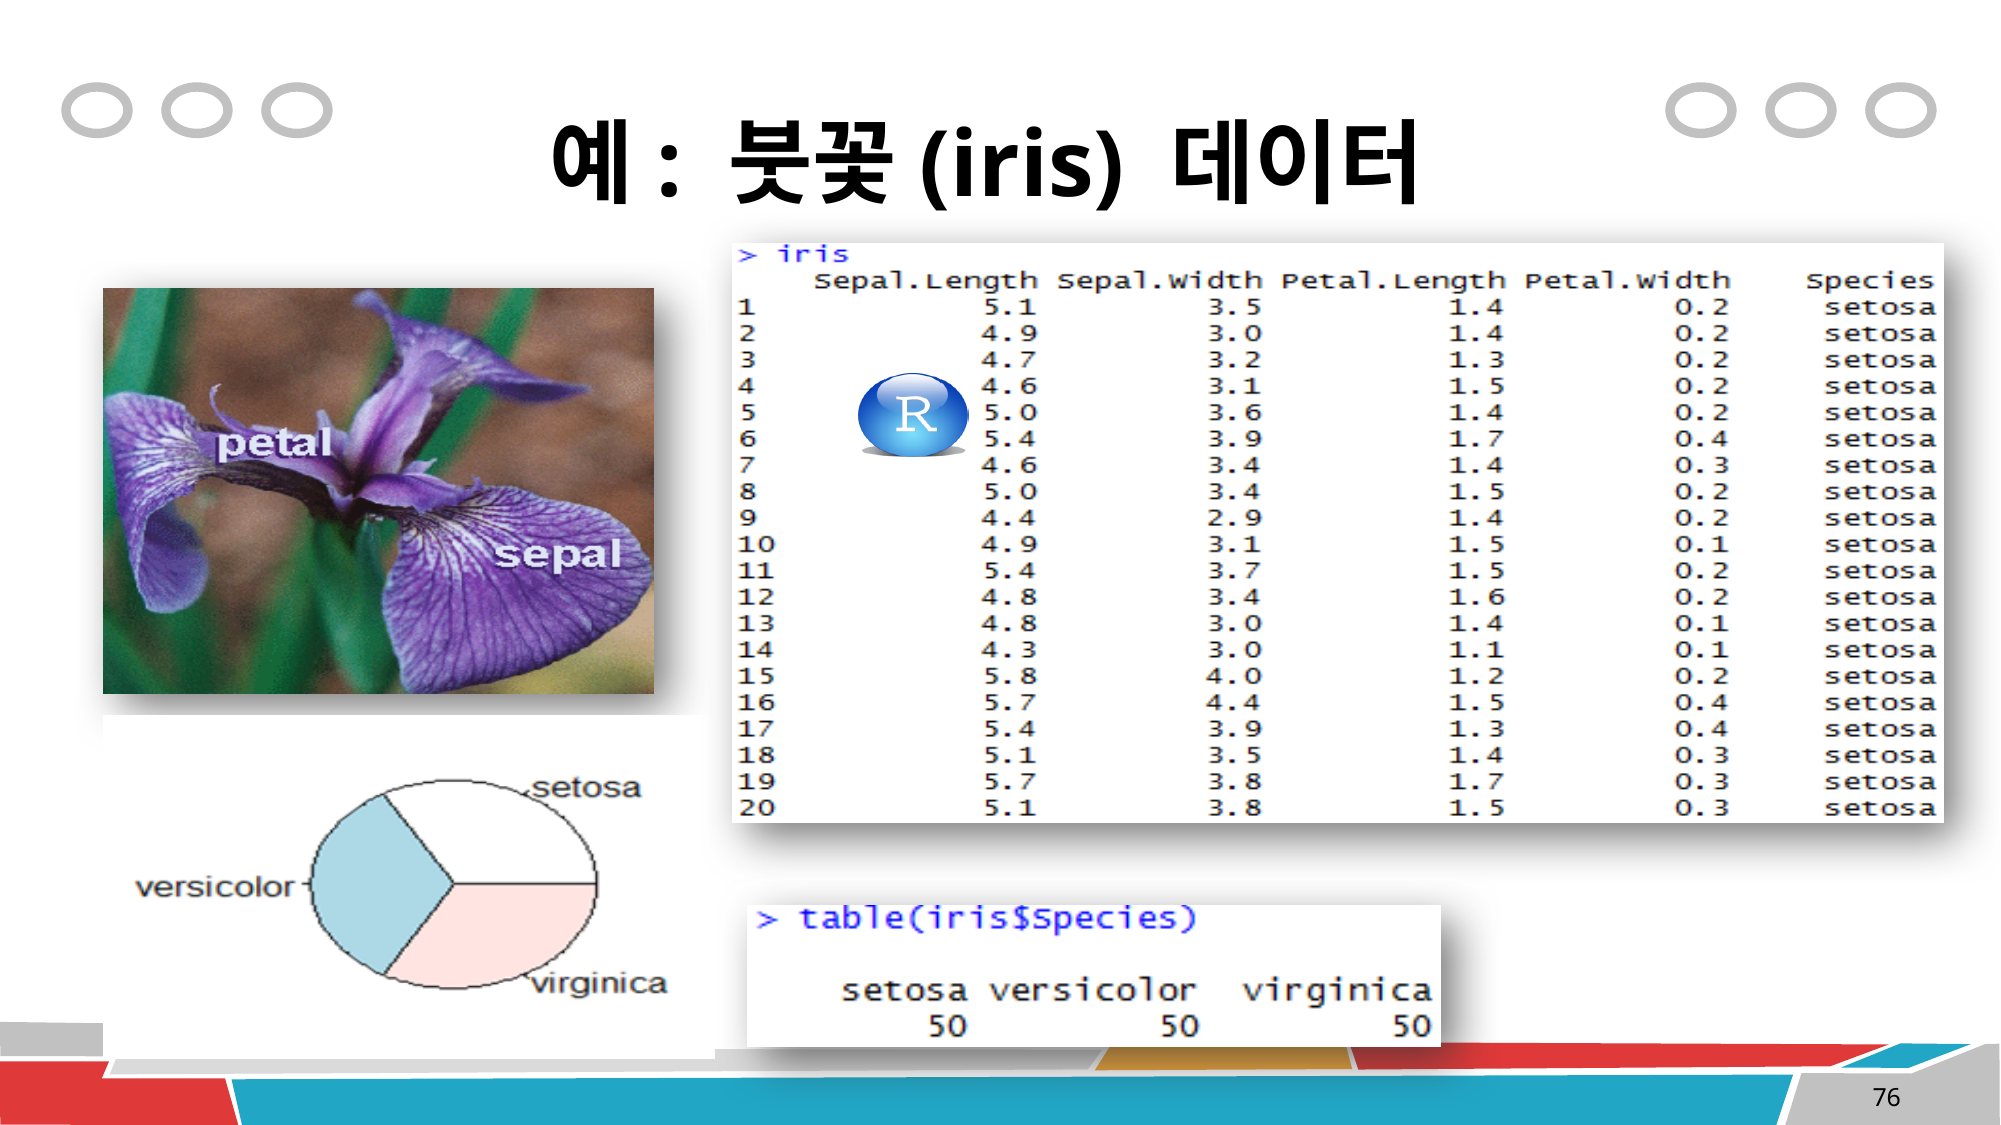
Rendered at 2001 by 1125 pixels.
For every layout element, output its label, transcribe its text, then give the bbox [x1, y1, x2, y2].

picture [103, 715, 715, 1059]
slide_number 76 [1816, 1080, 1916, 1118]
picture [103, 288, 654, 694]
picture [731, 243, 1944, 823]
title 예: 붓꽃(iris) 데이터 [99, 66, 1900, 254]
picture [747, 904, 1442, 1047]
